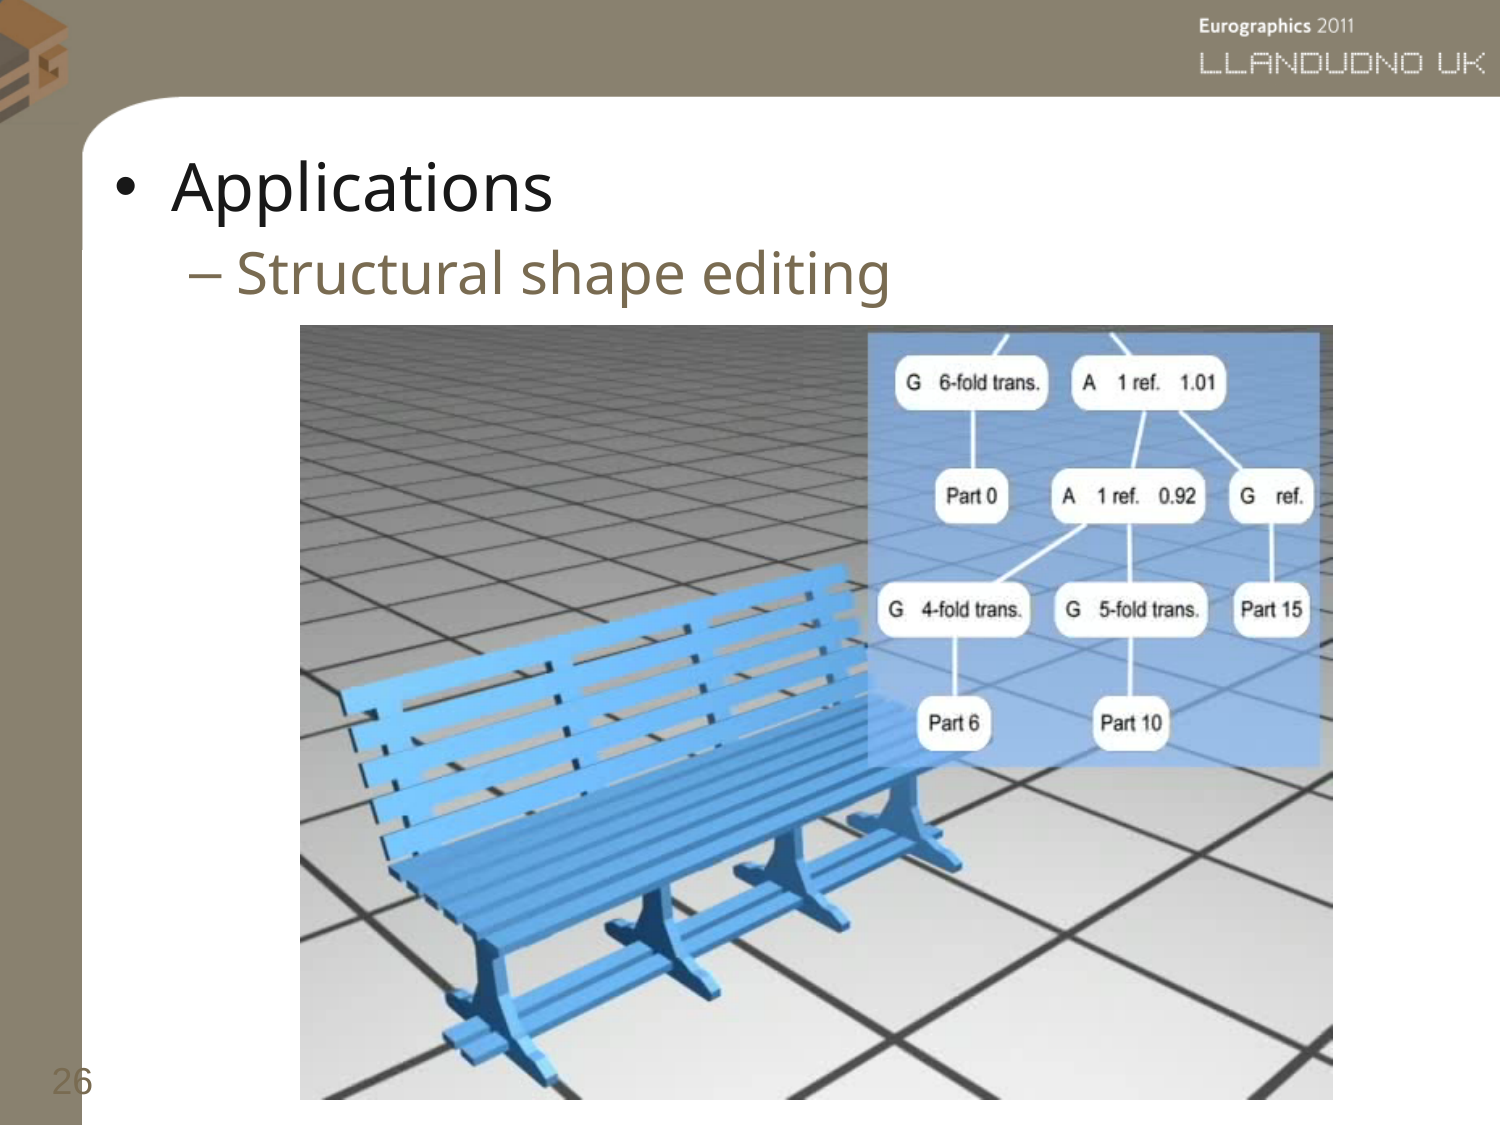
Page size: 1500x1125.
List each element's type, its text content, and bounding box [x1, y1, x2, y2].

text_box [299, 324, 1334, 1101]
list Applications Structural shape editing [99, 137, 1463, 1101]
picture [0, 0, 1500, 1125]
